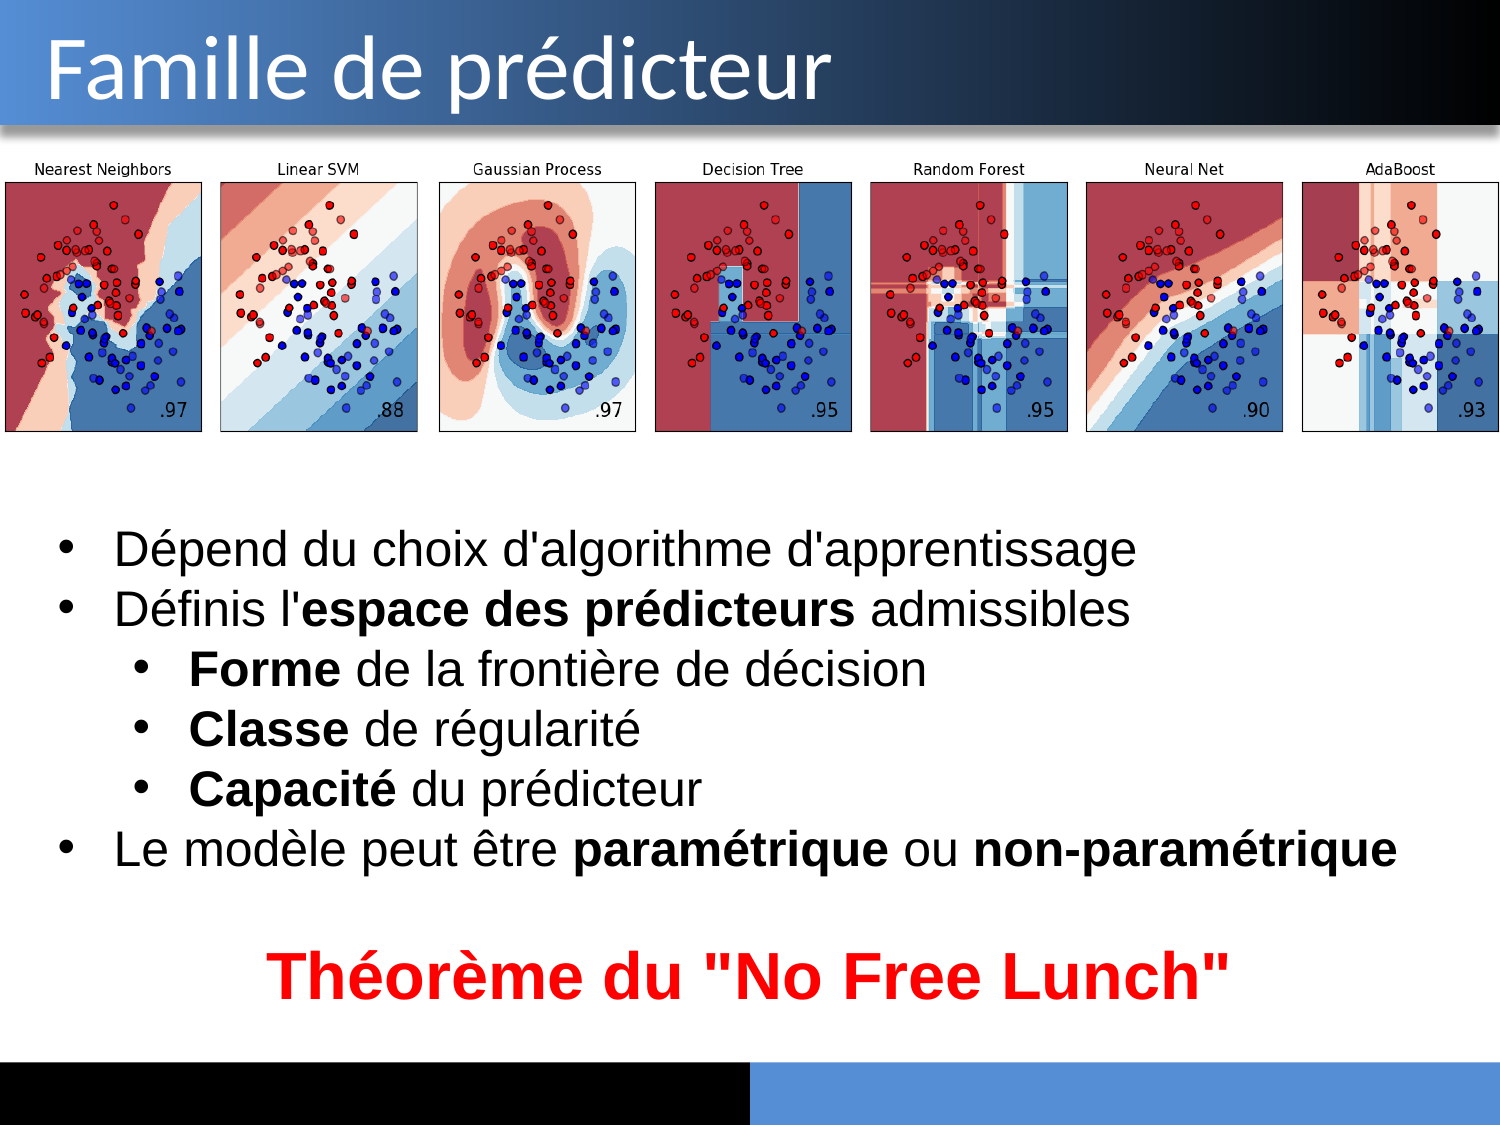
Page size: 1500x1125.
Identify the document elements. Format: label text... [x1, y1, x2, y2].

text_box Théorème du "No Free Lunch" [251, 925, 1249, 1021]
text_box Dépend du choix d'algorithme d'apprentissage Définis l'espace des prédicteurs admissibles Forme de la frontière de décision Classe de régularité Capacité du prédicteur Le modèle peut être paramétrique ou non-paramétrique [42, 508, 1420, 884]
picture [0, 148, 1500, 444]
title Famille de prédicteur [0, 0, 1463, 126]
